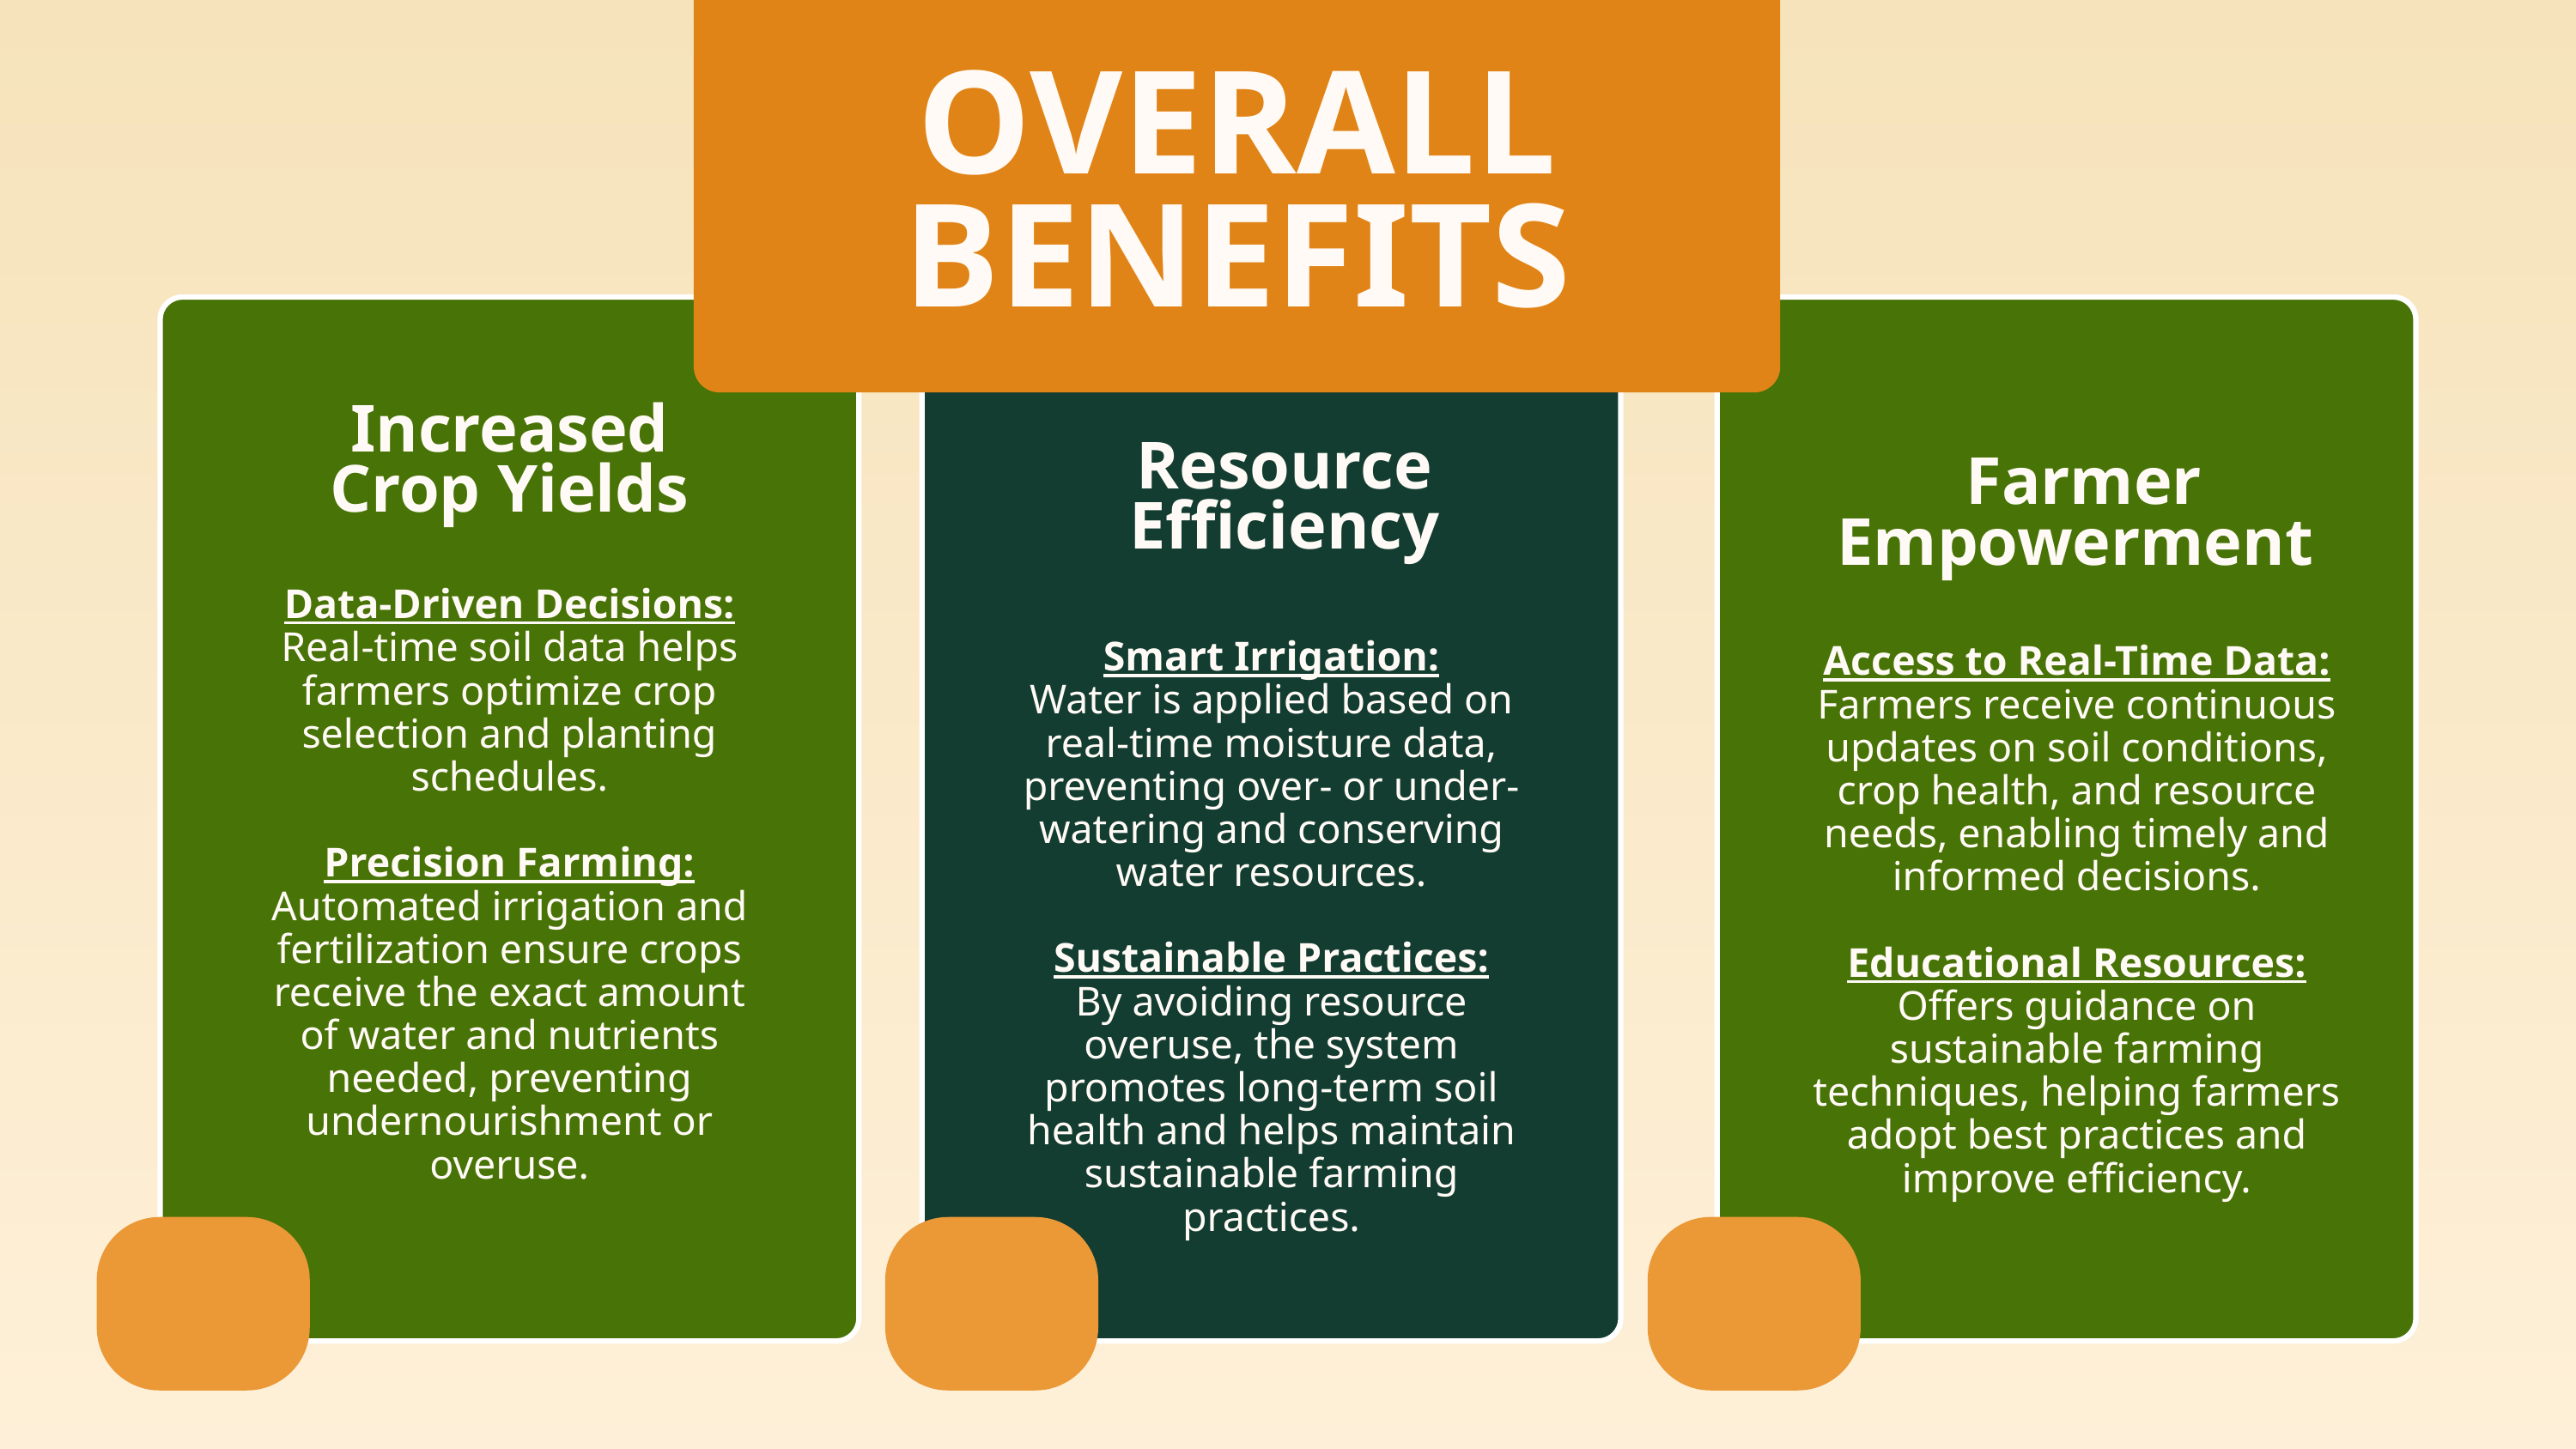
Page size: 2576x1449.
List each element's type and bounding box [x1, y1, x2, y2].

text_box [96, 1216, 310, 1391]
text_box [160, 296, 860, 1342]
text_box [921, 399, 1621, 1342]
text_box [884, 1216, 1099, 1391]
text_box [1716, 296, 2416, 1342]
text_box [1647, 1216, 1862, 1391]
text_box [693, 0, 1781, 393]
